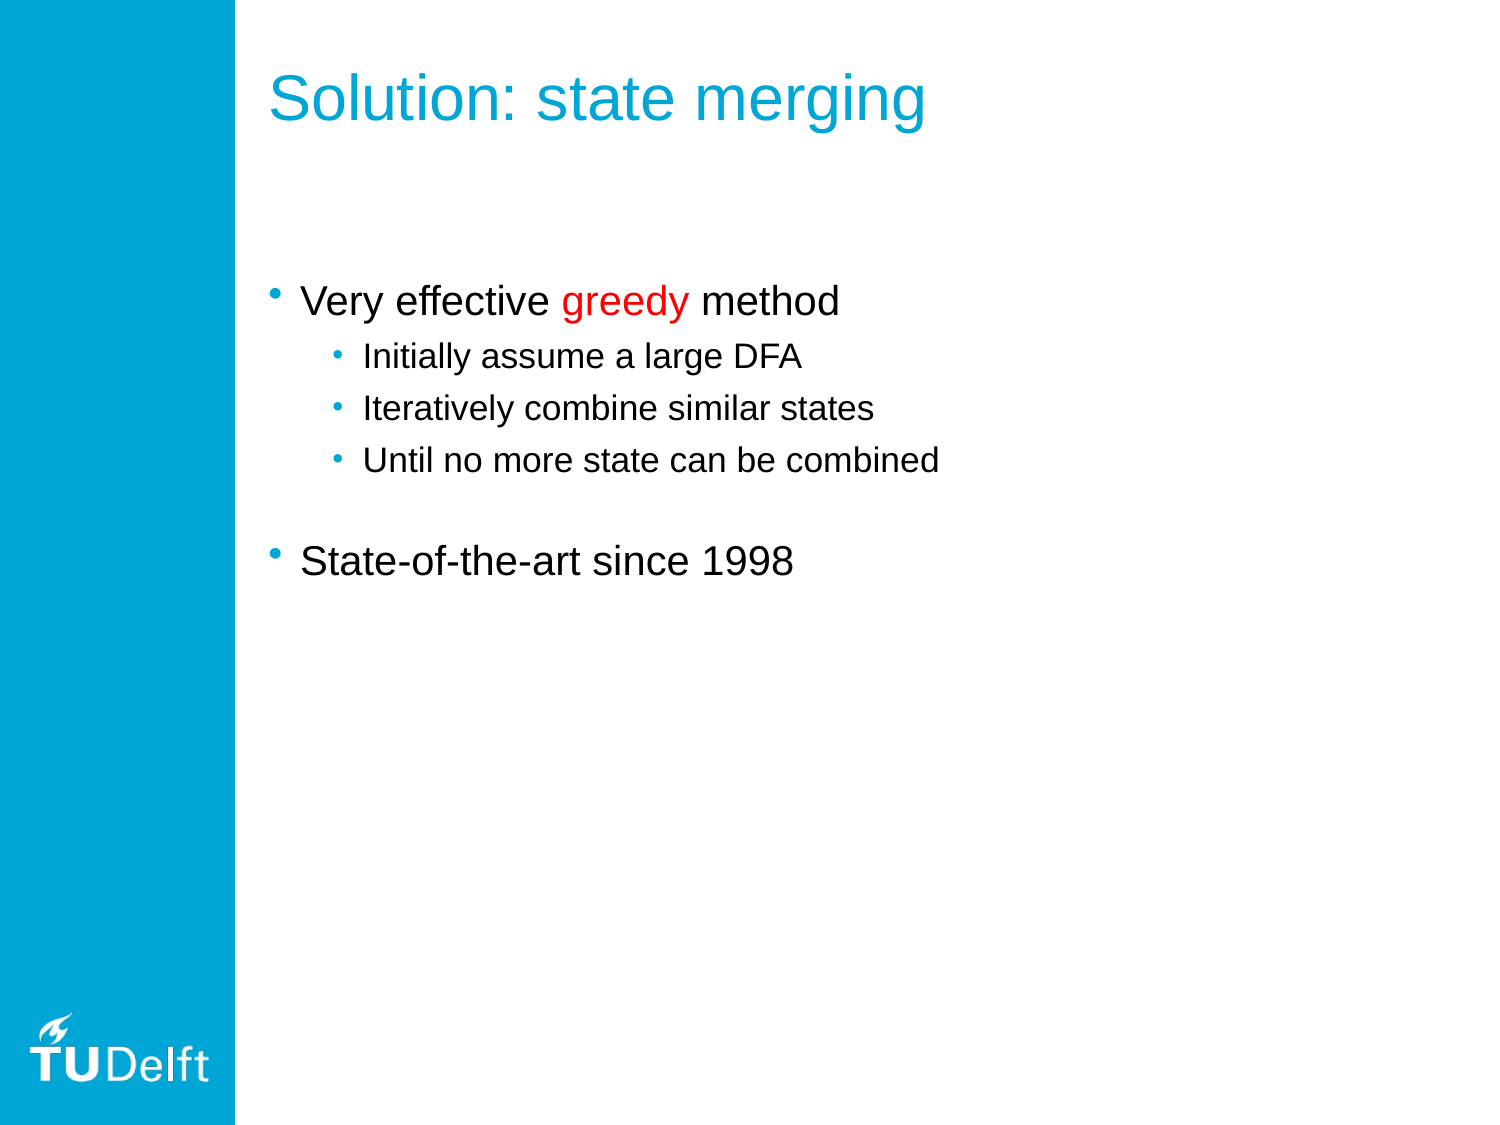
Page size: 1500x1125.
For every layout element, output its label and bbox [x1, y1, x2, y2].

list [268, 271, 1423, 1061]
title [268, 55, 1423, 231]
